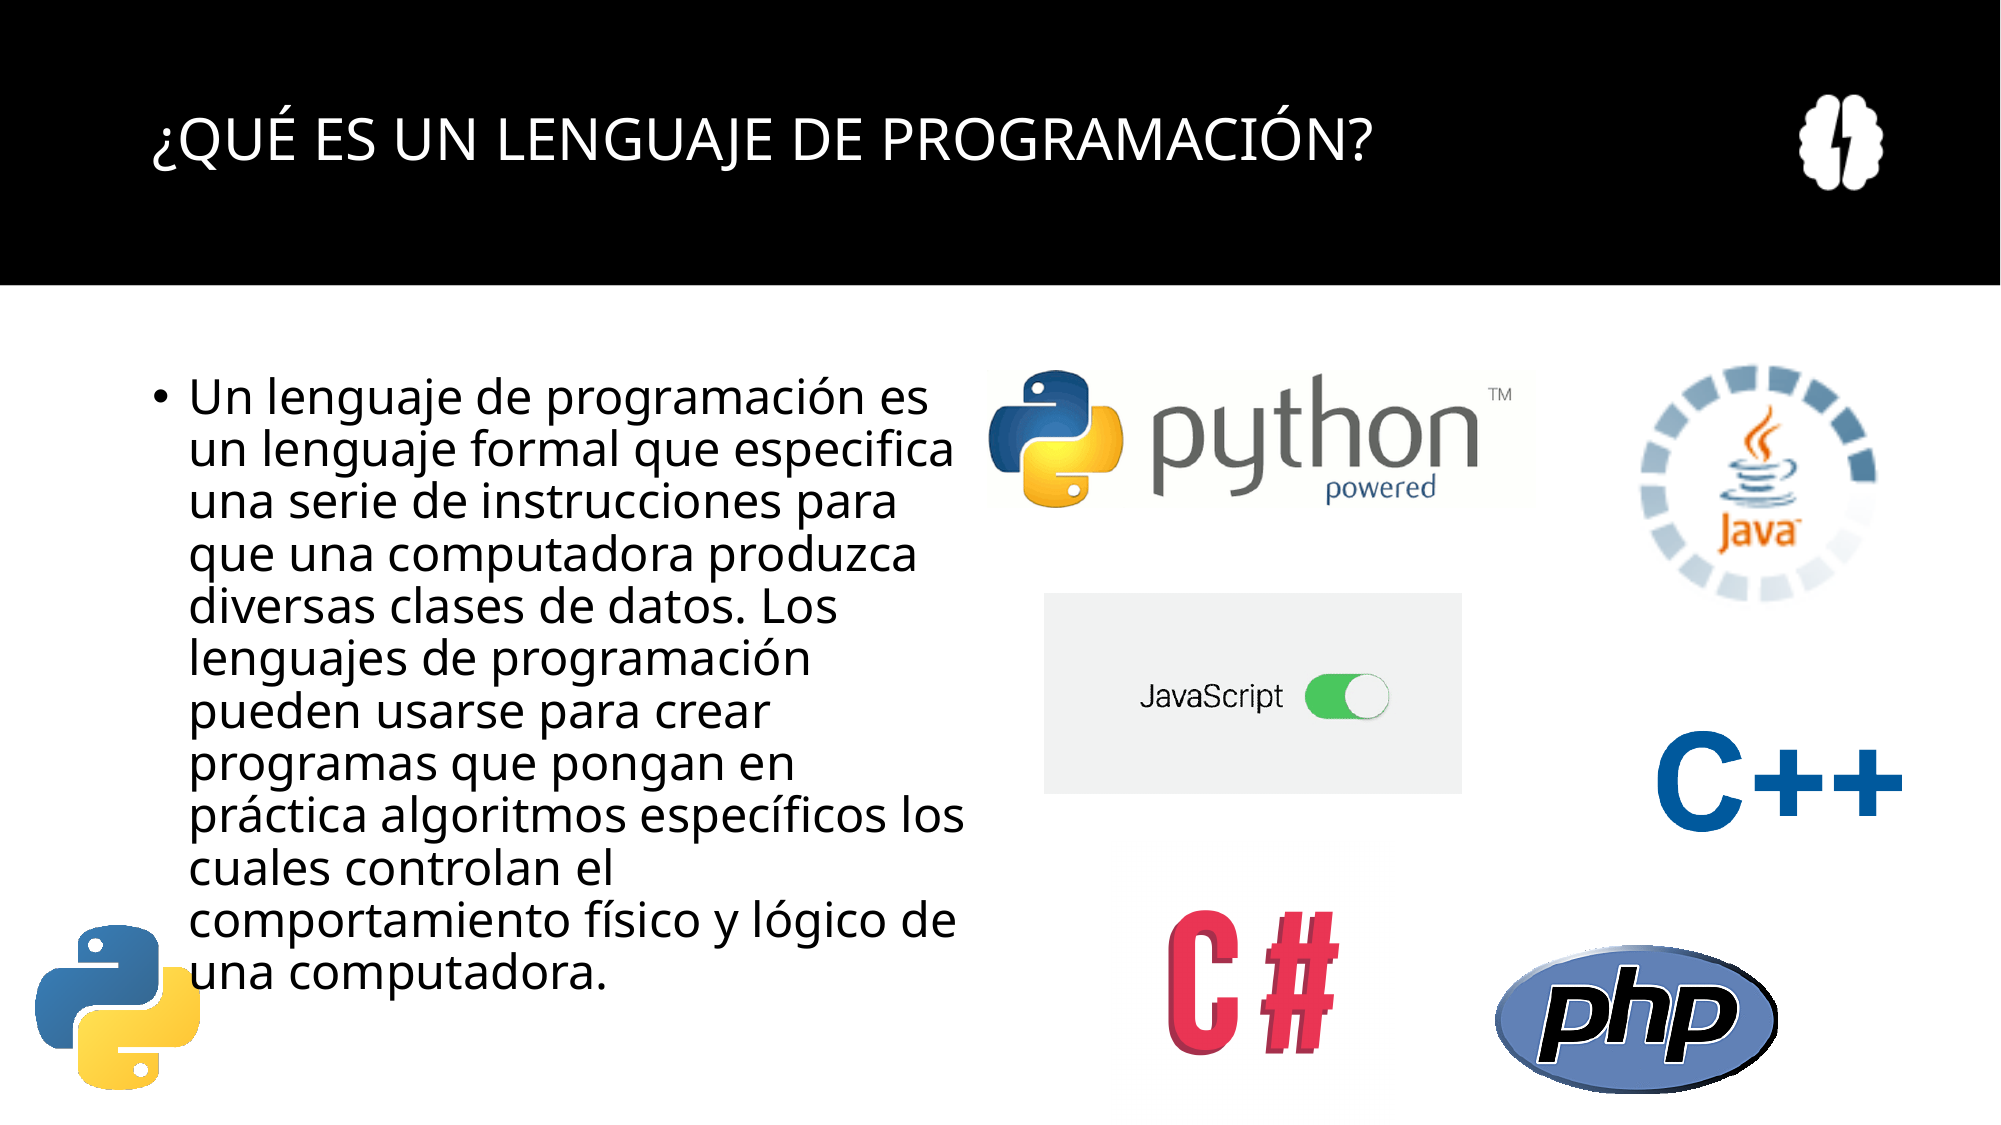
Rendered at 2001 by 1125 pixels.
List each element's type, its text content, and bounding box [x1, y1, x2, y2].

picture [0, 0, 2001, 1125]
title ¿QUÉ ES UN LENGUAJE DE PROGRAMACIÓN? [137, 89, 1682, 194]
list Un lenguaje de programación es un lenguaje formal que especifica una serie de instrucciones para que una computadora produzca diversas clases de datos. Los lenguajes de programación pueden usarse para crear programas que pongan en práctica algoritmos específicos los cuales controlan el comportamiento físico y lógico de una computadora. [137, 364, 988, 1009]
